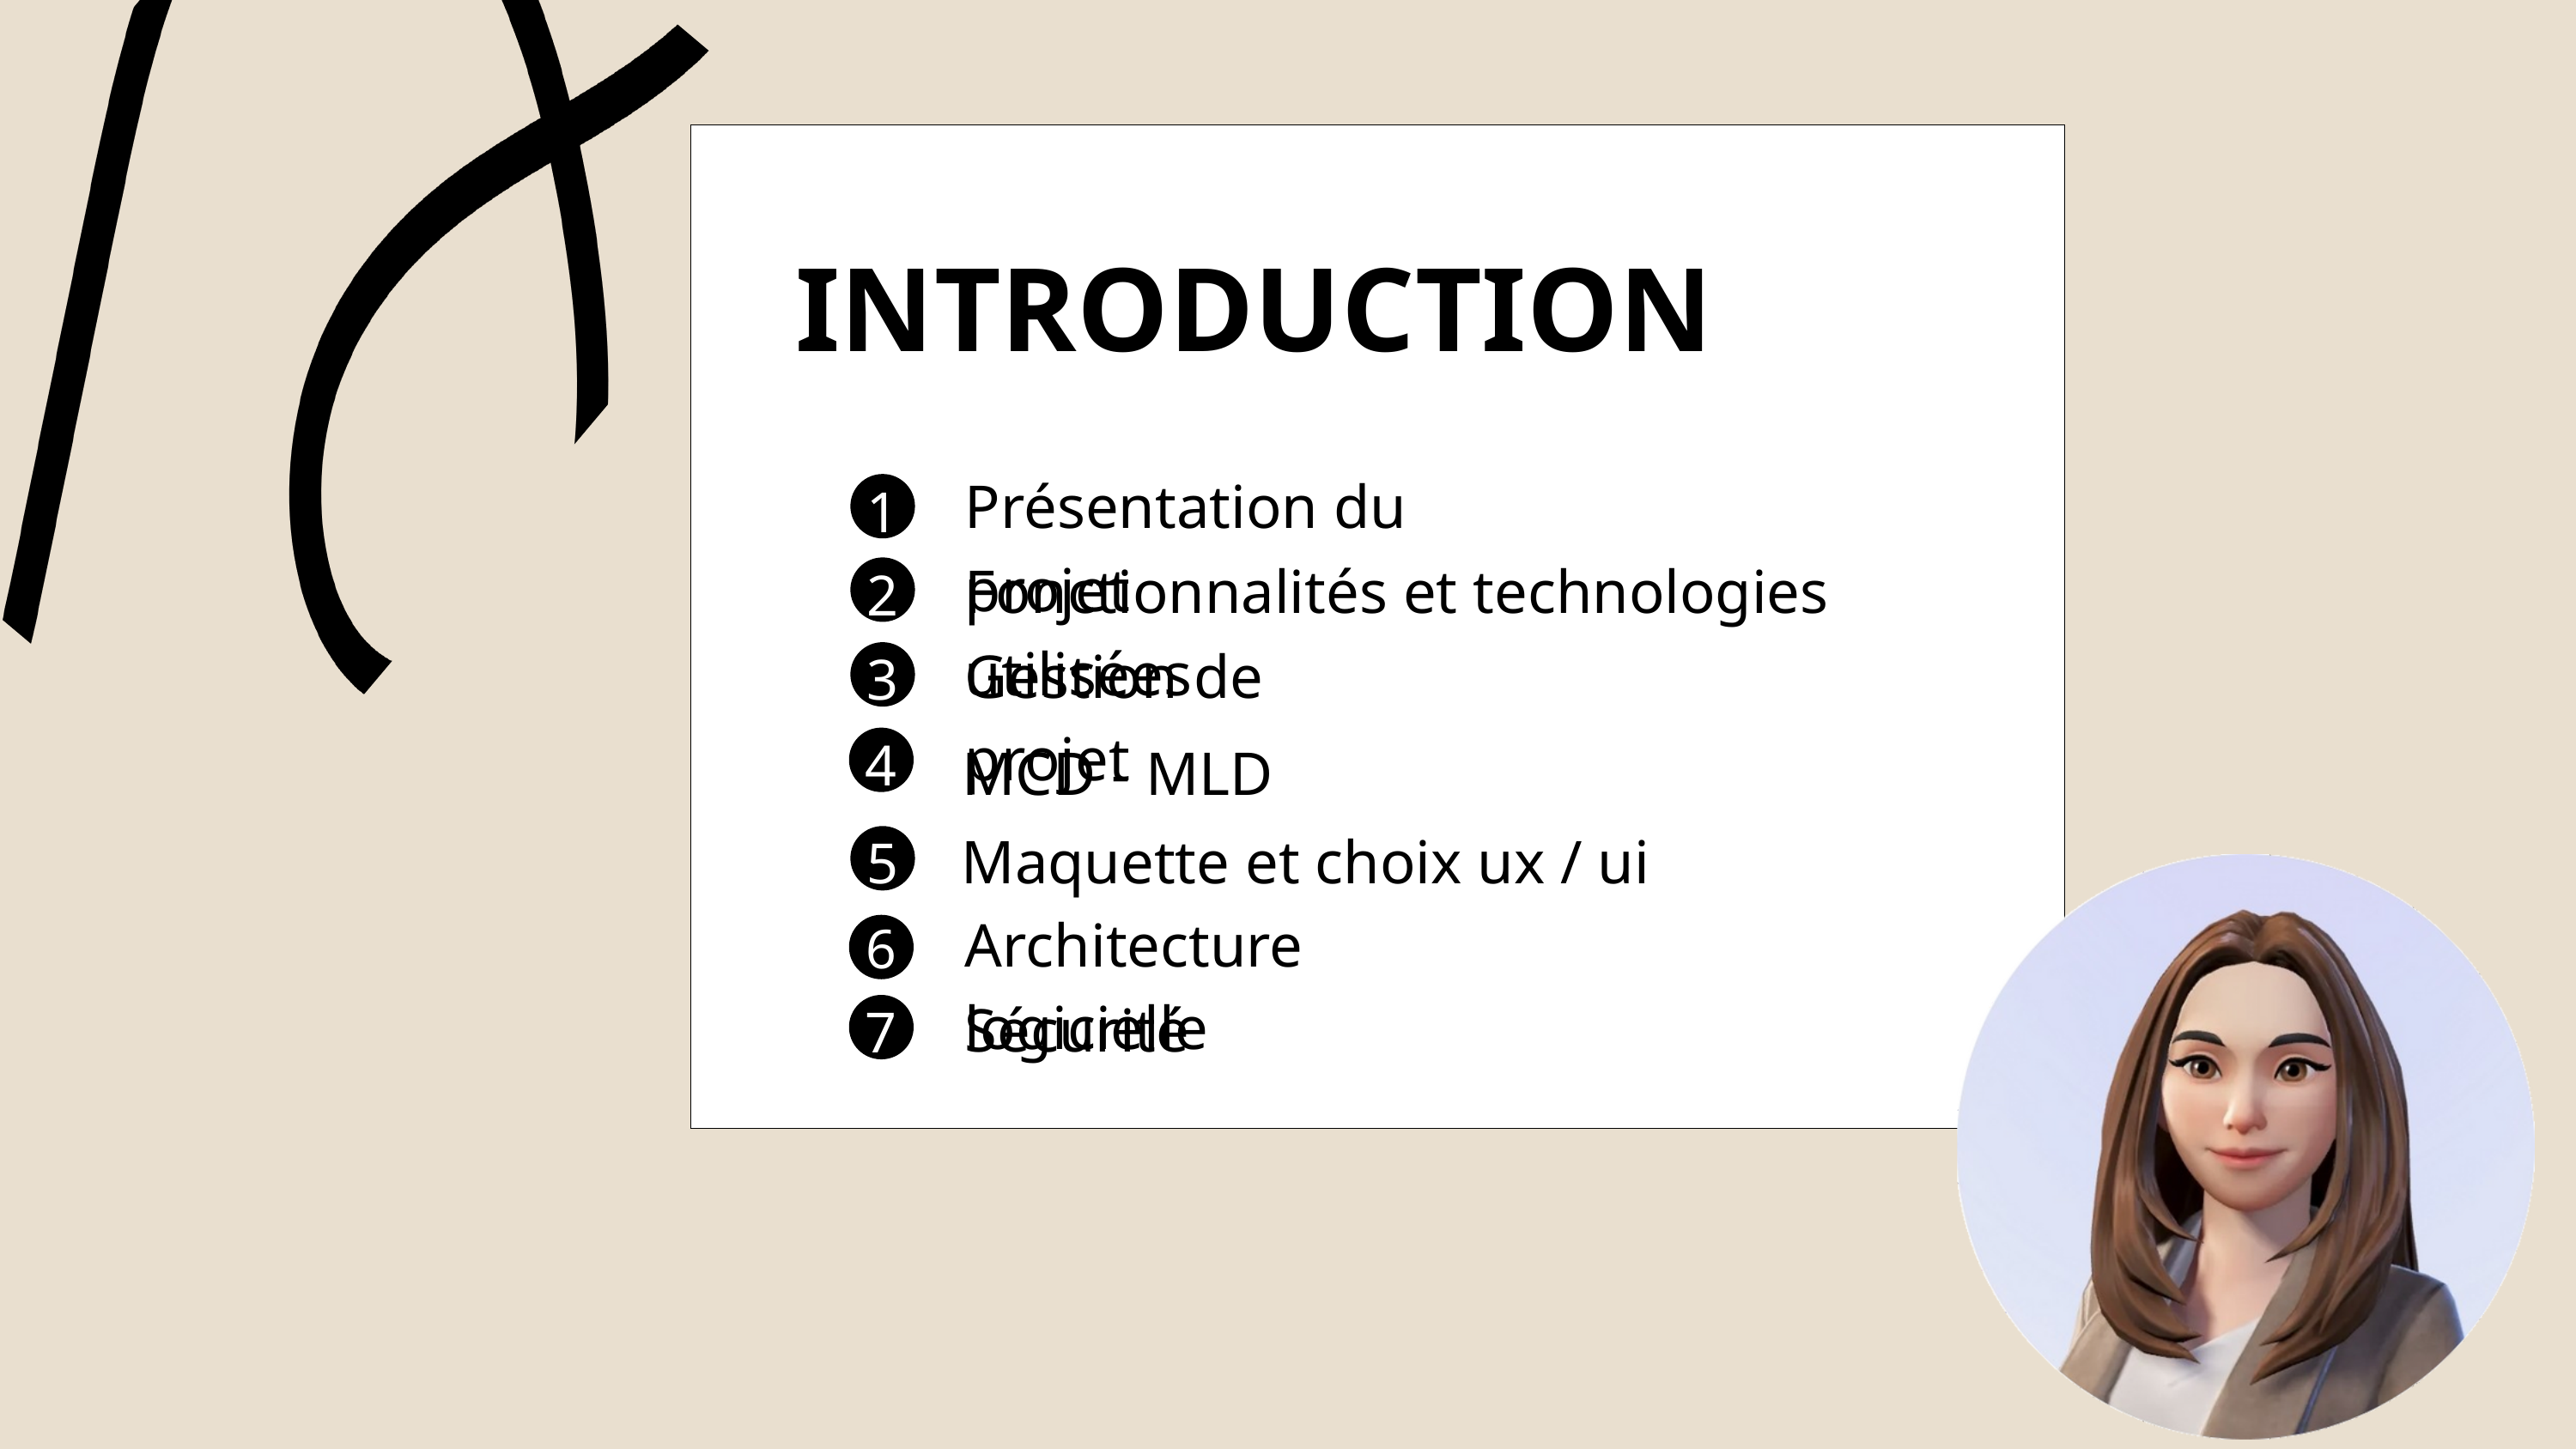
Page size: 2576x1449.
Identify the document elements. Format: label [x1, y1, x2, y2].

text_box [848, 727, 914, 798]
text_box [0, 0, 795, 829]
text_box [823, 914, 939, 982]
text_box [690, 124, 2065, 1129]
text_box [850, 826, 915, 897]
text_box [850, 473, 915, 544]
text_box [848, 994, 914, 1065]
text_box [850, 641, 915, 712]
text_box [1957, 854, 2535, 1440]
text_box [850, 557, 915, 628]
